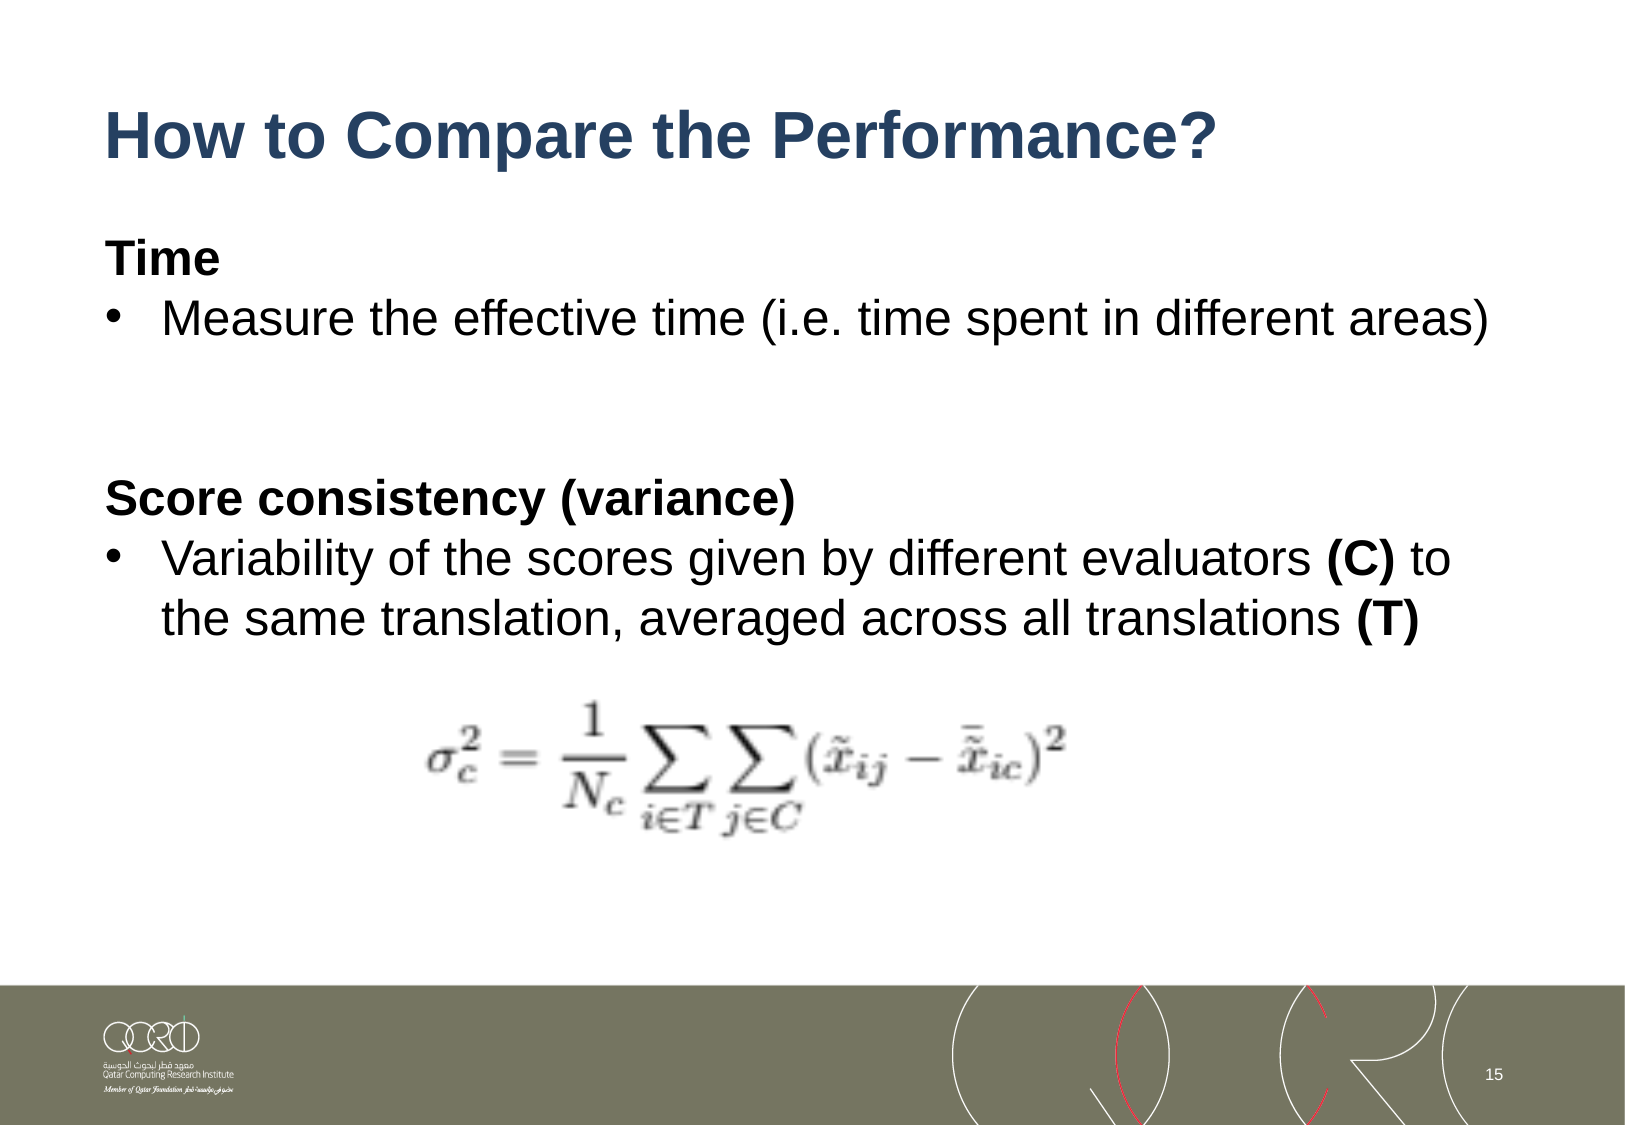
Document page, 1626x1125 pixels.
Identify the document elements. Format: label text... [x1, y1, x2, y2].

title How to Compare the Performance? [104, 91, 1524, 194]
picture [0, 0, 1625, 1125]
list Time Measure the effective time (i.e. time spent in different areas) Score consistency (variance) Variability of the scores given by different evaluators (C) to the same translation, averaged across all translations (T) [104, 225, 1522, 909]
